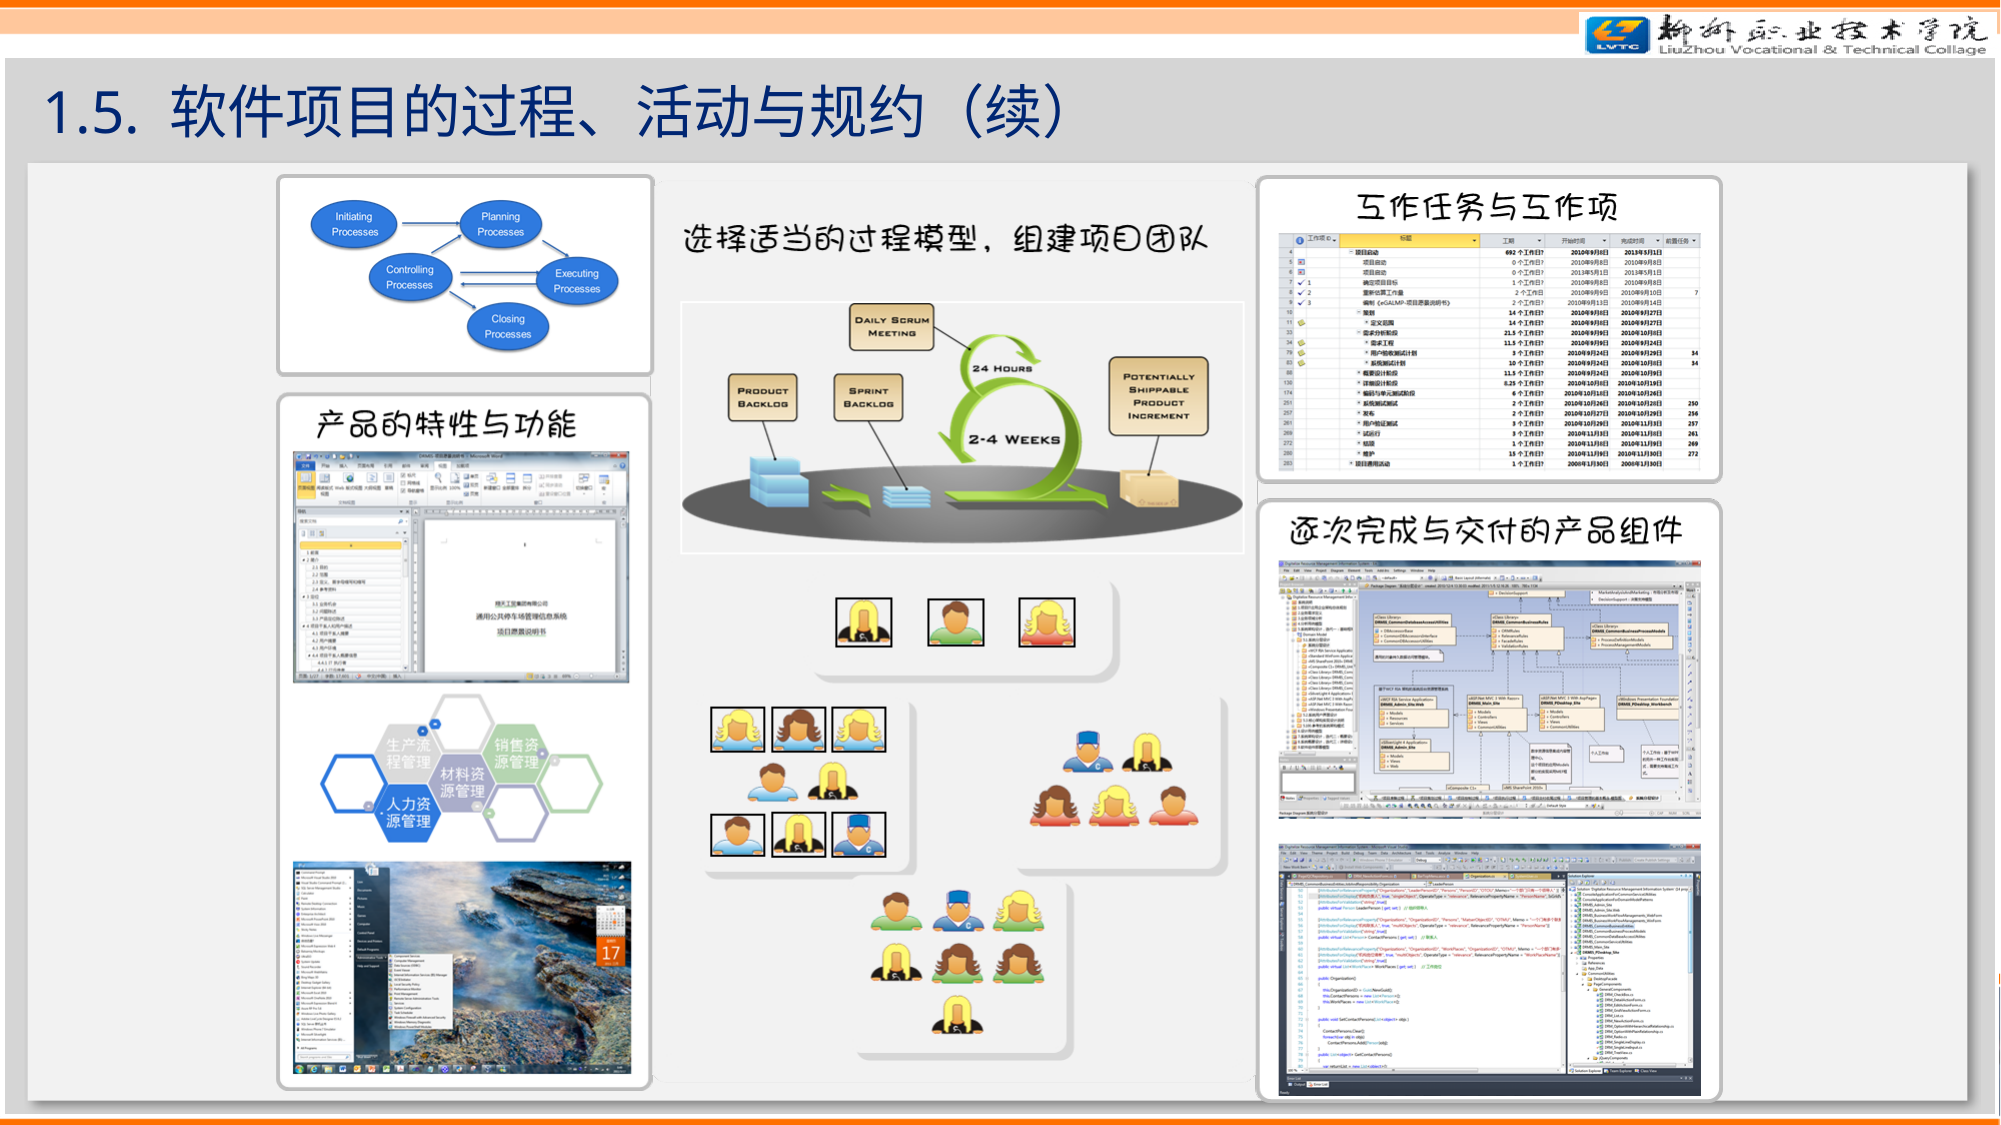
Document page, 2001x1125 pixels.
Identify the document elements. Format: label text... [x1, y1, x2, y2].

title 1.5. 软件项目的过程、活动与规约（续） [27, 71, 1966, 151]
picture [0, 0, 2001, 1125]
picture [276, 174, 1724, 1104]
